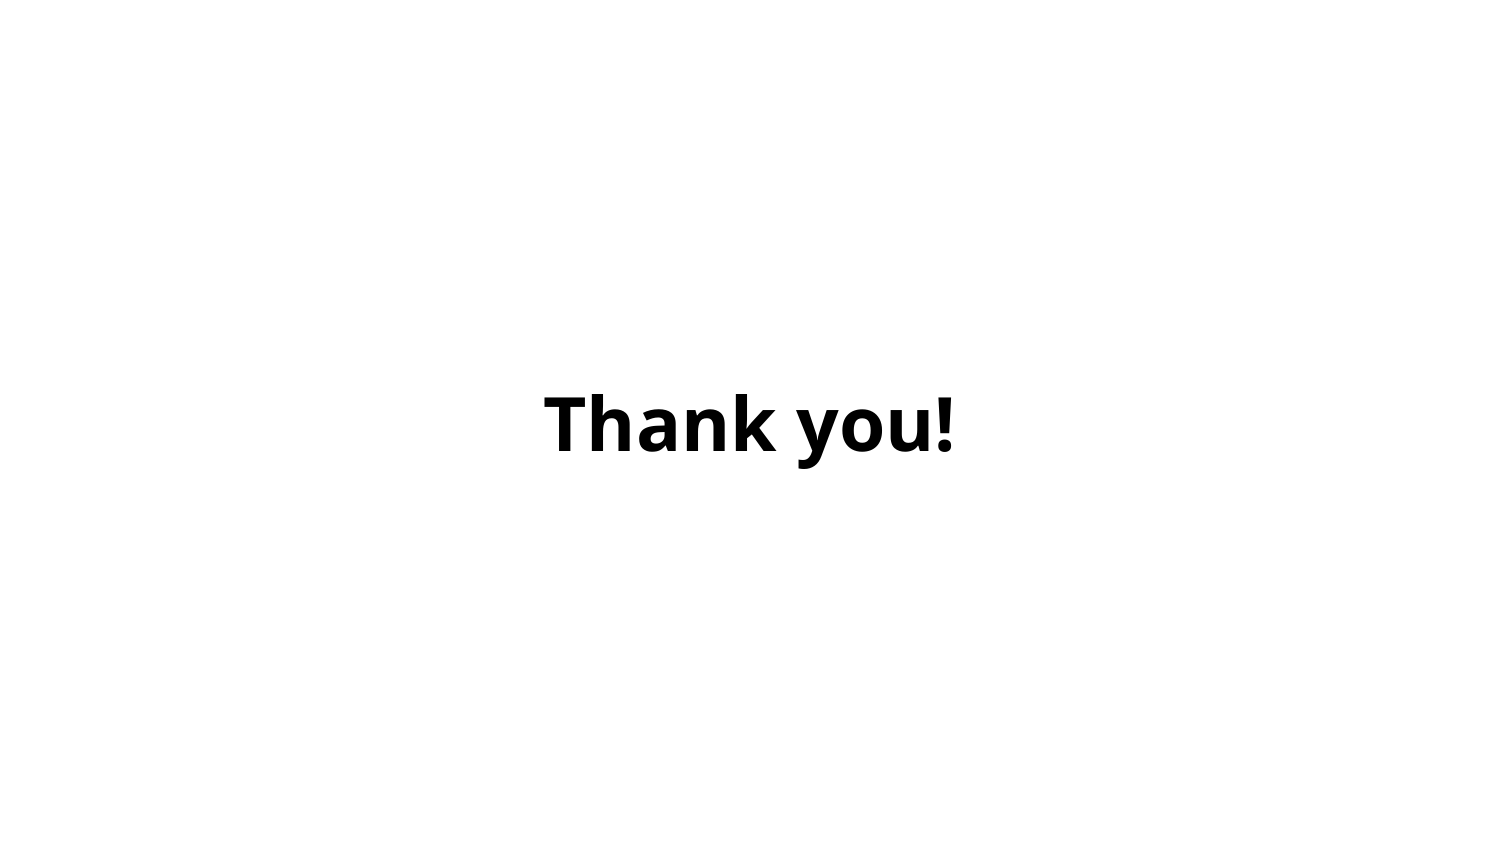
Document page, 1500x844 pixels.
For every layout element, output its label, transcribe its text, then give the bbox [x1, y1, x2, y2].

title Thank you! [51, 352, 1449, 491]
